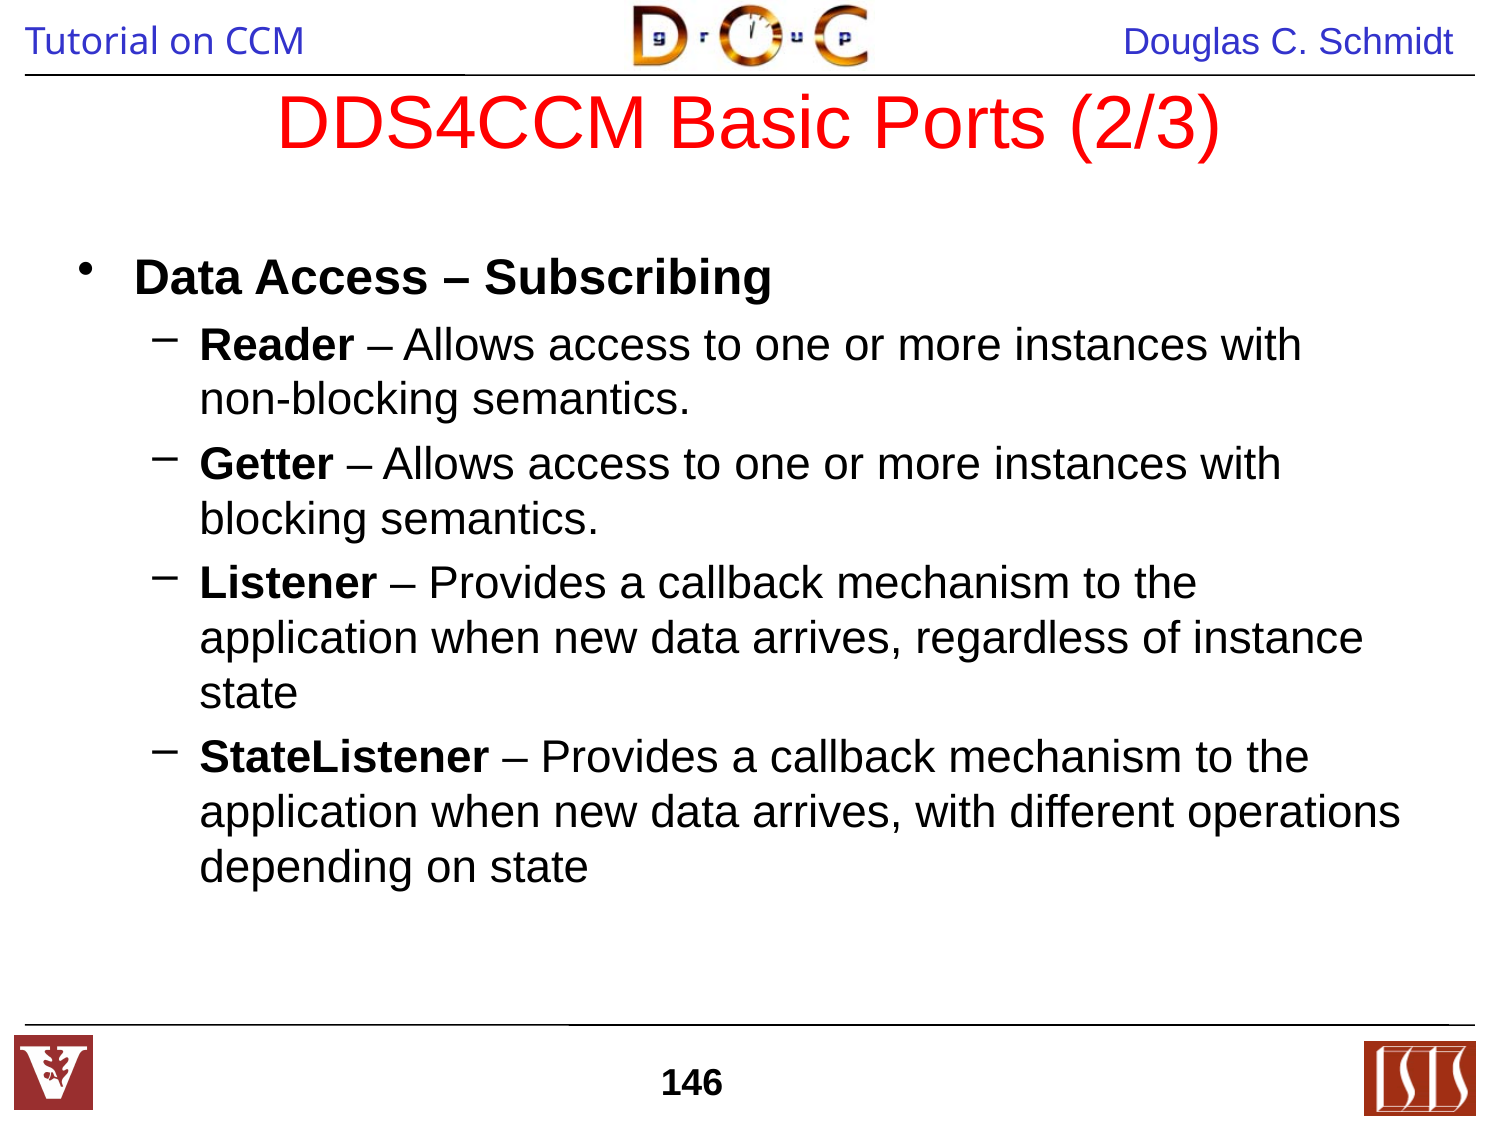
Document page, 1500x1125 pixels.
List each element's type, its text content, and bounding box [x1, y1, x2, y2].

picture [624, 0, 875, 71]
list Data Access – Subscribing Reader – Allows access to one or more instances with non-blocking semantics. Getter – Allows access to one or more instances with blocking semantics. Listener – Provides a callback mechanism to the application when new data arrives, regardless of instance state StateListener – Provides a callback mechanism to the application when new data arrives, with different operations depending on state [62, 237, 1419, 1021]
picture [1364, 1041, 1476, 1116]
picture [14, 1035, 93, 1110]
title DDS4CCM Basic Ports (2/3) [24, 87, 1476, 151]
